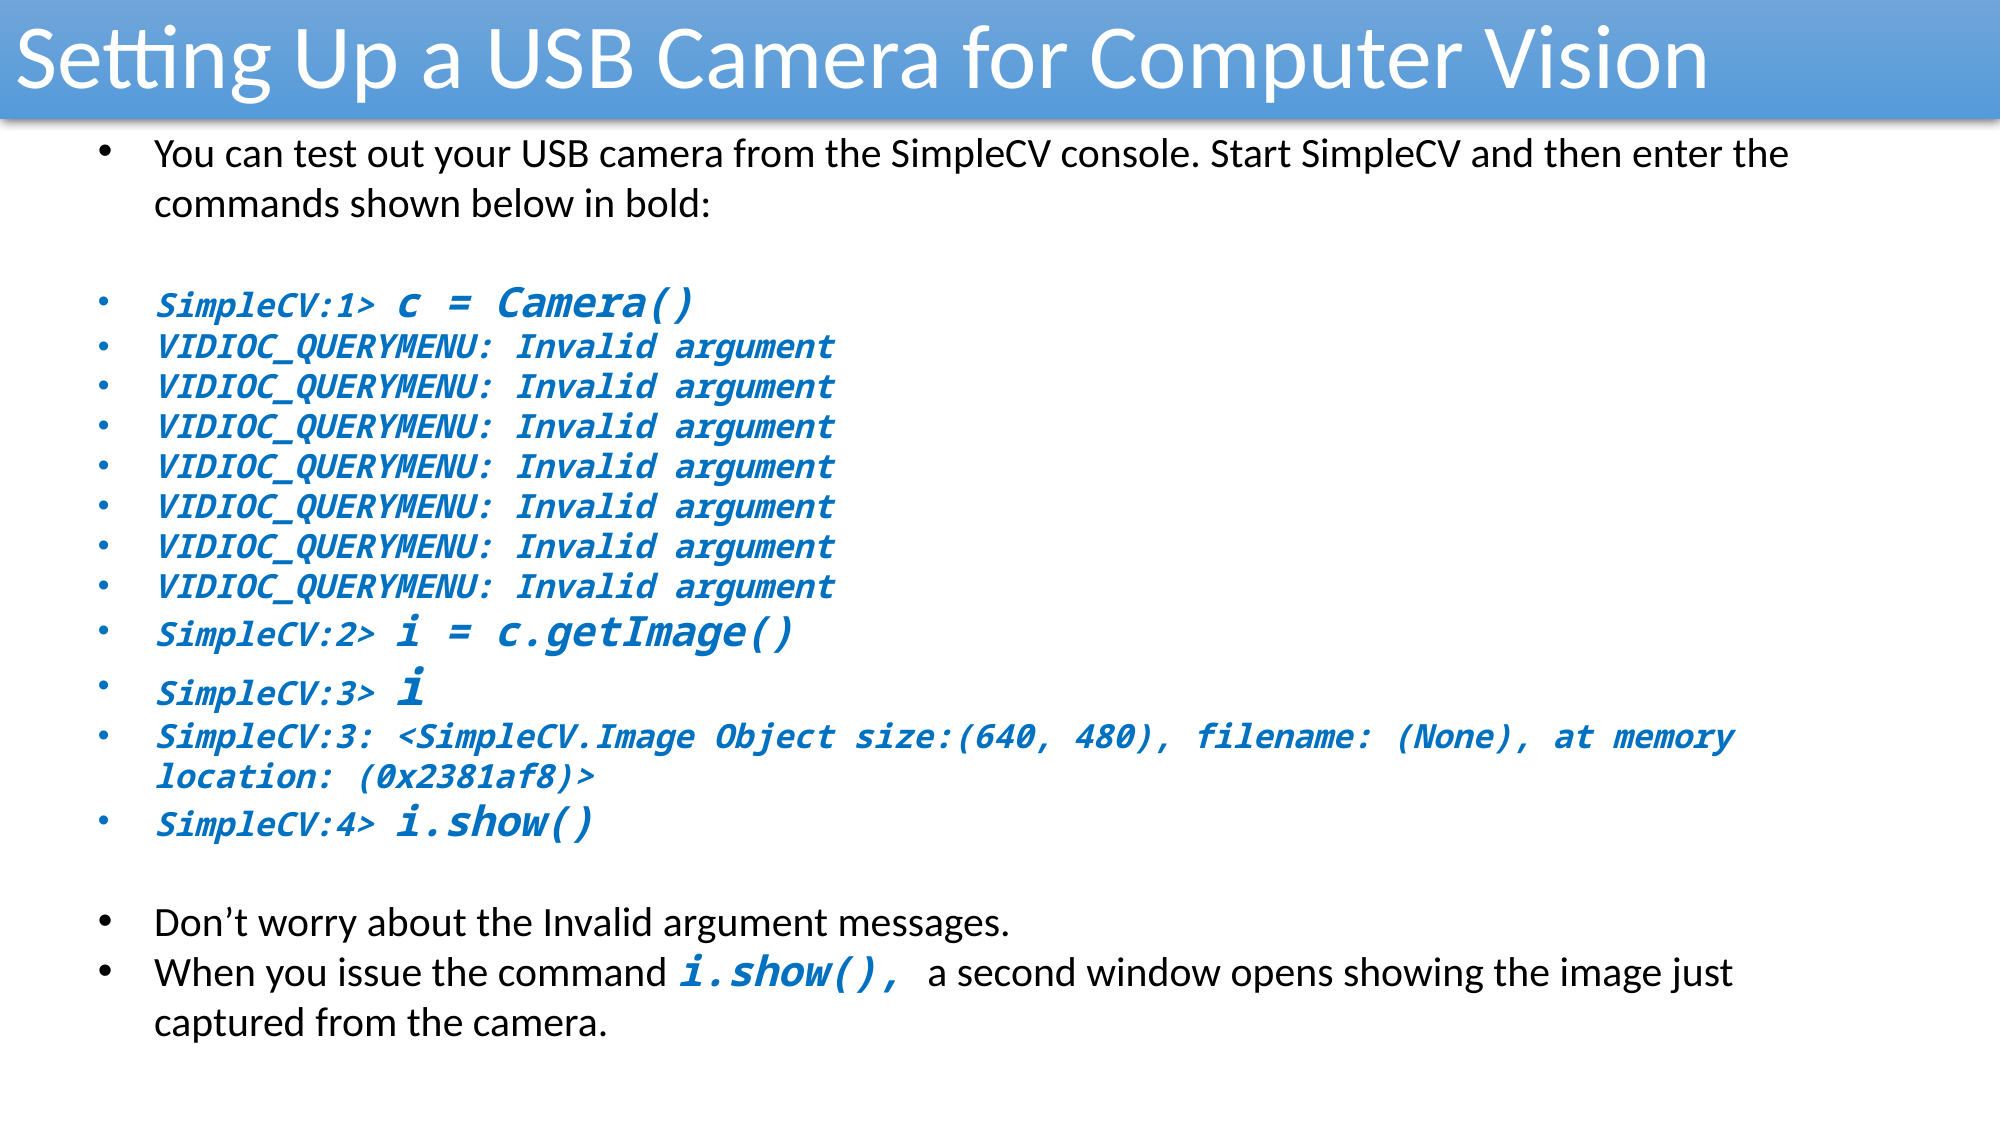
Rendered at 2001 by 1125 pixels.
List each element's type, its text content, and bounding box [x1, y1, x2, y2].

text_box Setting Up a USB Camera for Computer Vision [0, 0, 10, 119]
text_box Setting Up a USB Camera for Computer Vision [1614, 0, 2000, 119]
text_box You can test out your USB camera from the SimpleCV console. Start SimpleCV and then enter the commands shown below in bold: SimpleCV:1> c = Camera() VIDIOC_QUERYMENU: Invalid argument VIDIOC_QUERYMENU: Invalid argument VIDIOC_QUERYMENU: Invalid argument VIDIOC_QUERYMENU: Invalid argument VIDIOC_QUERYMENU: Invalid argument VIDIOC_QUERYMENU: Invalid argument VIDIOC_QUERYMENU: Invalid argument SimpleCV:2> i = c.getImage() SimpleCV:3> i SimpleCV:3: <SimpleCV.Image Object size:(640, 480), filename: (None), at memory location: (0x2381af8)> SimpleCV:4> i.show() Don’t worry about the Invalid argument messages. When you issue the command i.show(), a second window opens showing the image just captured from the camera. [45, 118, 1909, 1053]
text_box [10, 0, 1614, 1019]
